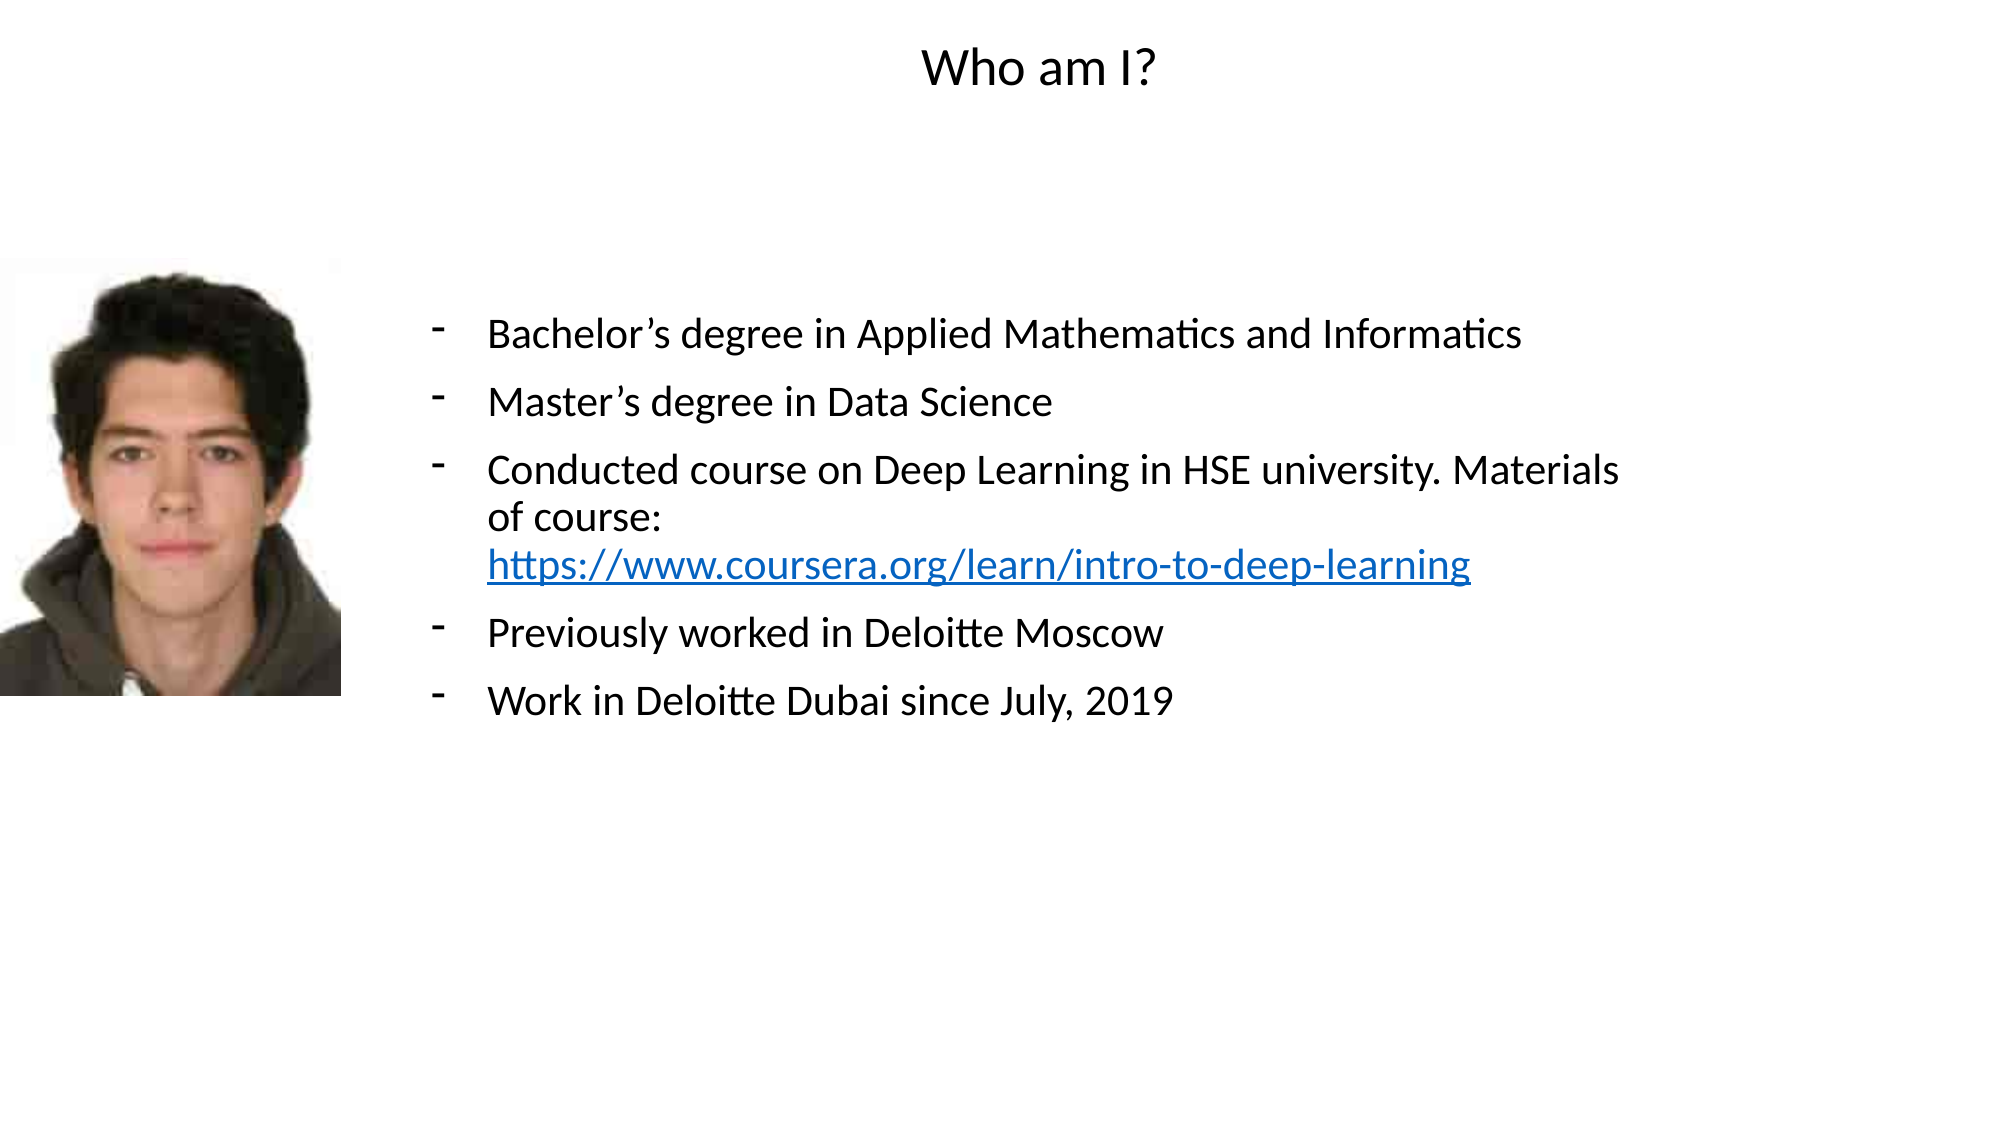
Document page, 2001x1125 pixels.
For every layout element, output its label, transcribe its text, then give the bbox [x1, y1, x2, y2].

text_box Bachelor’s degree in Applied Mathematics and Informatics Master’s degree in Data Science Conducted course on Deep Learning in HSE university. Materials of course: https://www.coursera.org/learn/intro-to-deep-learning Previously worked in Deloitte Moscow Work in Deloitte Dubai since July, 2019 [415, 303, 1655, 822]
subtitle Who am I? [784, 31, 1297, 160]
picture [0, 258, 341, 696]
